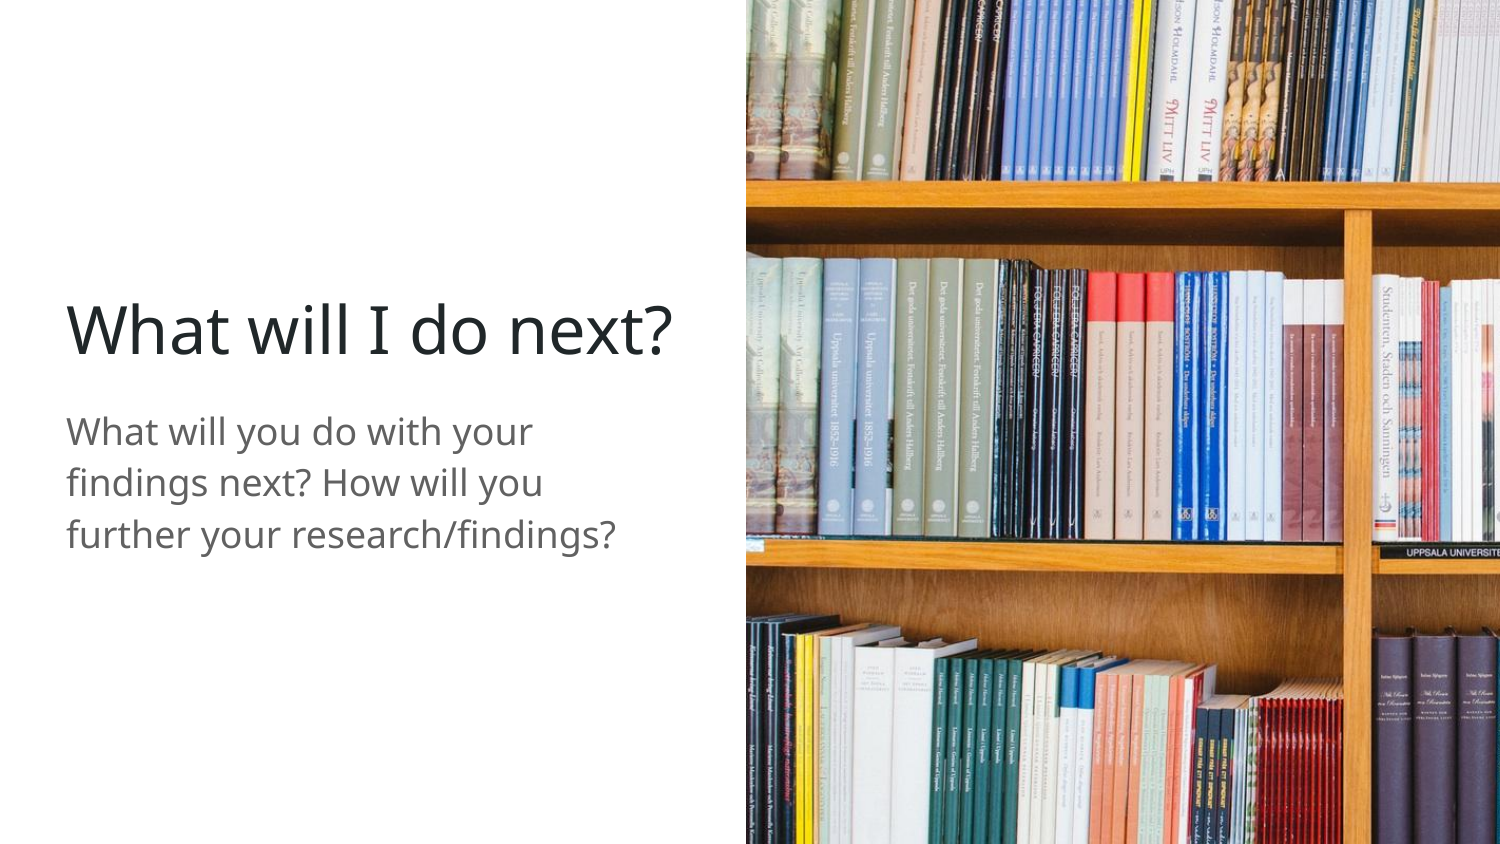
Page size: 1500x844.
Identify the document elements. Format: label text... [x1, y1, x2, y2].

title What will I do next? What will you do with your findings next? How will you further your research/findings? [51, 116, 690, 728]
picture [745, 0, 1500, 844]
